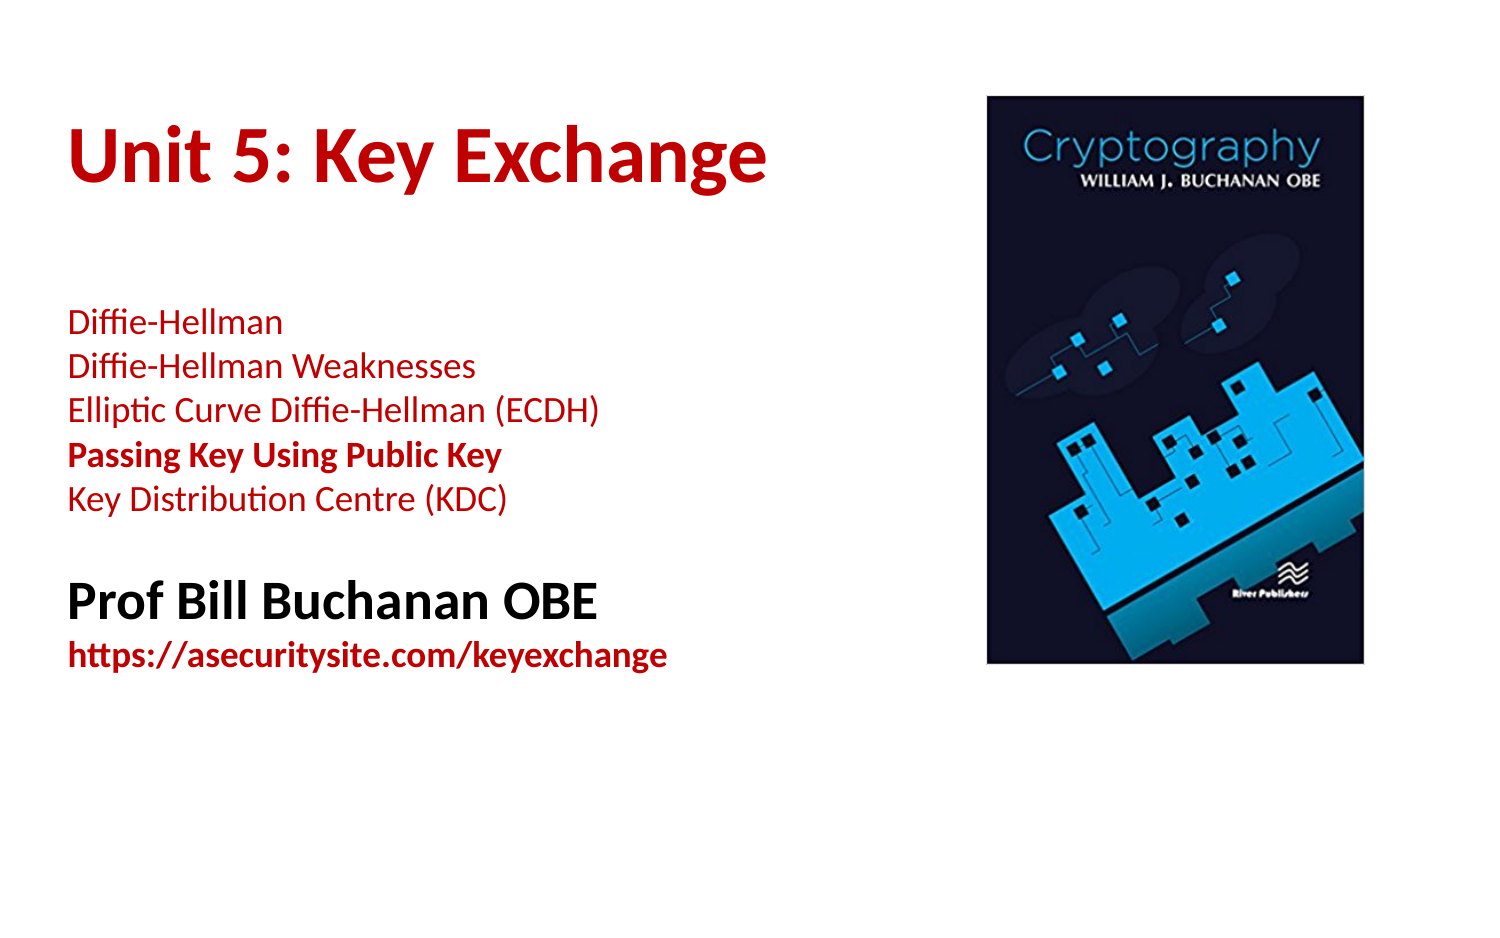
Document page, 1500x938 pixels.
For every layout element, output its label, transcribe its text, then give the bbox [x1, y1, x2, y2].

title Unit 5: Key Exchange Diffie-Hellman Diffie-Hellman Weaknesses Elliptic Curve Diffie-Hellman (ECDH) Passing Key Using Public Key Key Distribution Centre (KDC) Prof Bill Buchanan OBE https://asecuritysite.com/keyexchange [59, 61, 935, 760]
picture [985, 94, 1365, 666]
